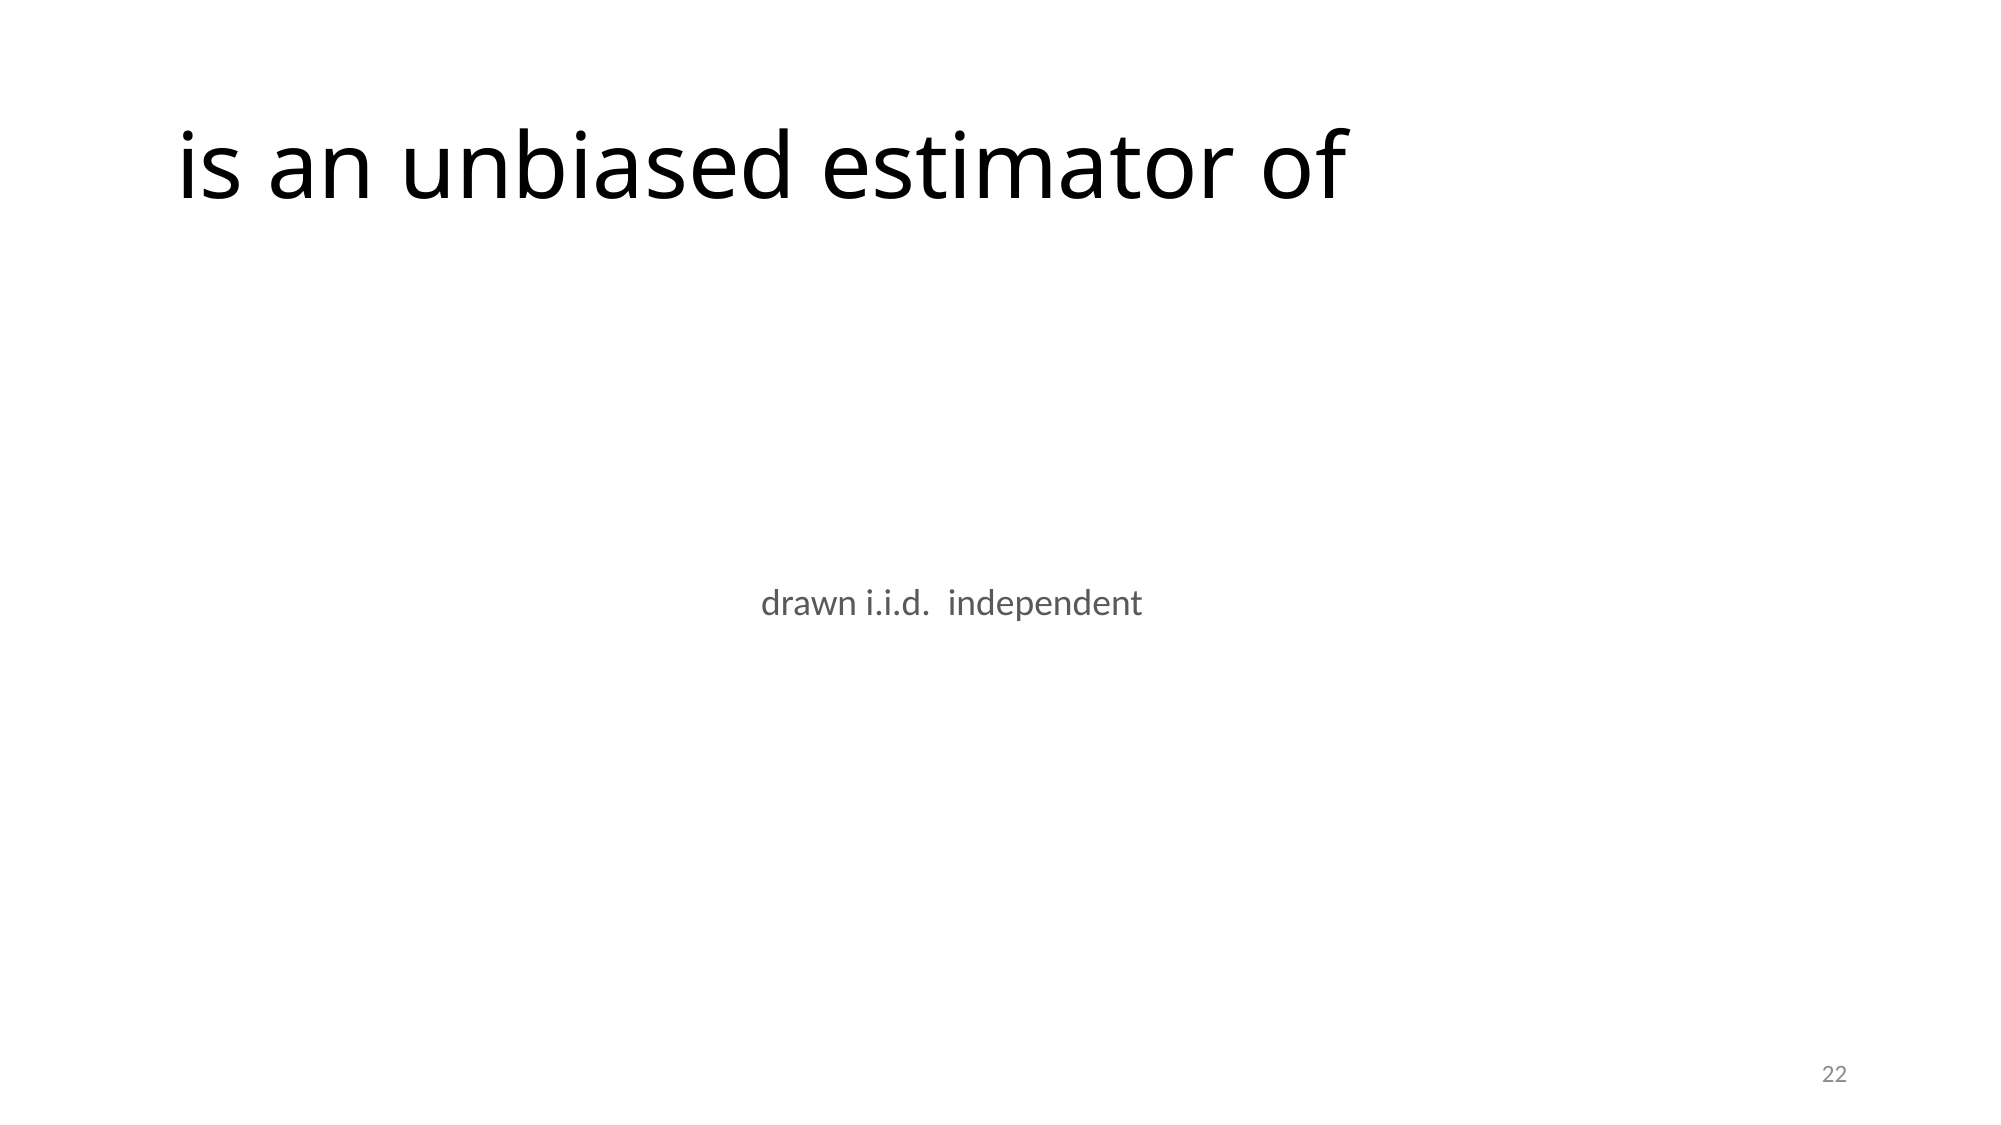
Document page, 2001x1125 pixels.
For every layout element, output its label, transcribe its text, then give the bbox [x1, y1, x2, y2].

slide_number 22 [1412, 1042, 1863, 1103]
